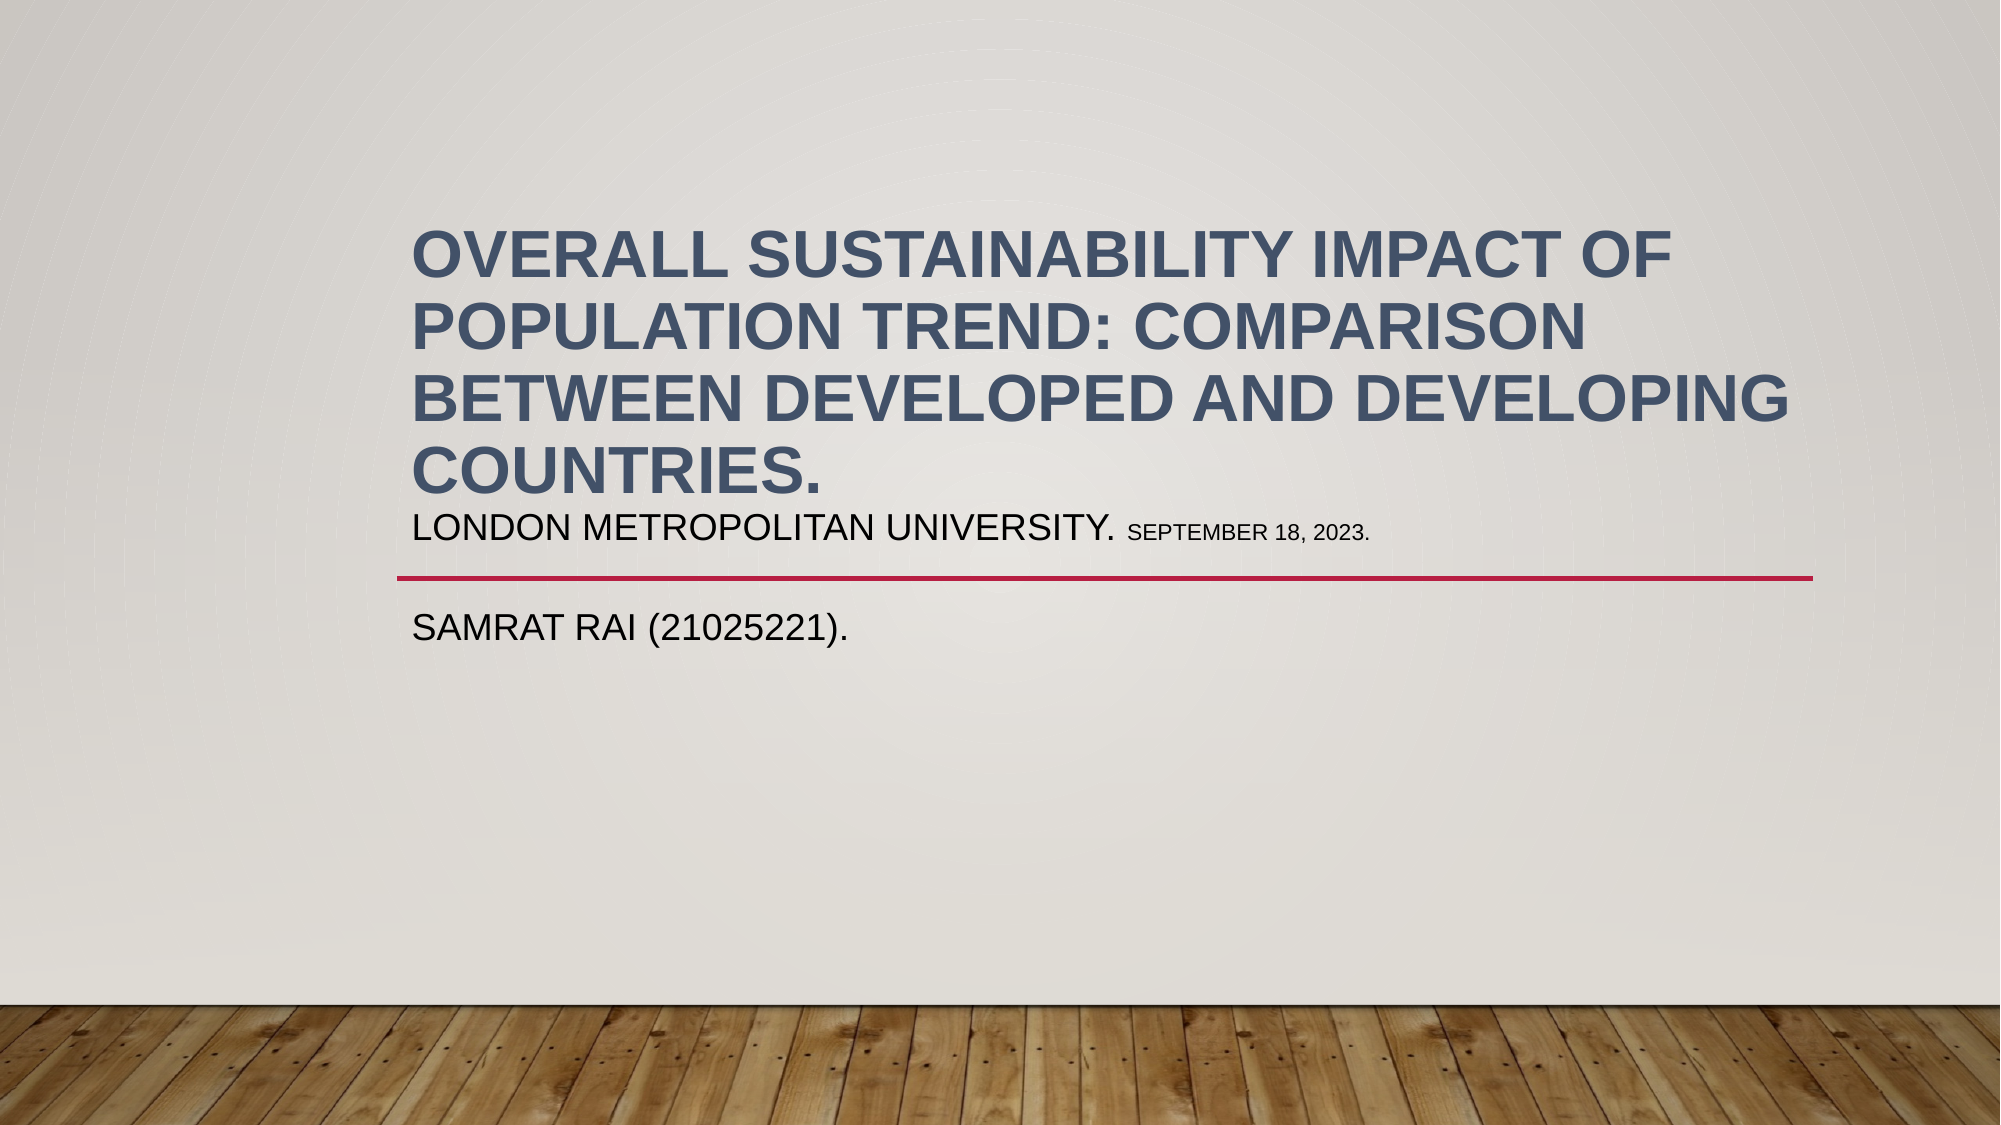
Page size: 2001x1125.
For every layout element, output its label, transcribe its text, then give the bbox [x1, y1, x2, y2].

title Overall sustainability impact of population trend: comparison between developed and developing countries. London Metropolitan University. September 18, 2023. [396, 131, 1814, 549]
picture [0, 1005, 2000, 1125]
subtitle Samrat rai (21025221). [396, 579, 1814, 740]
